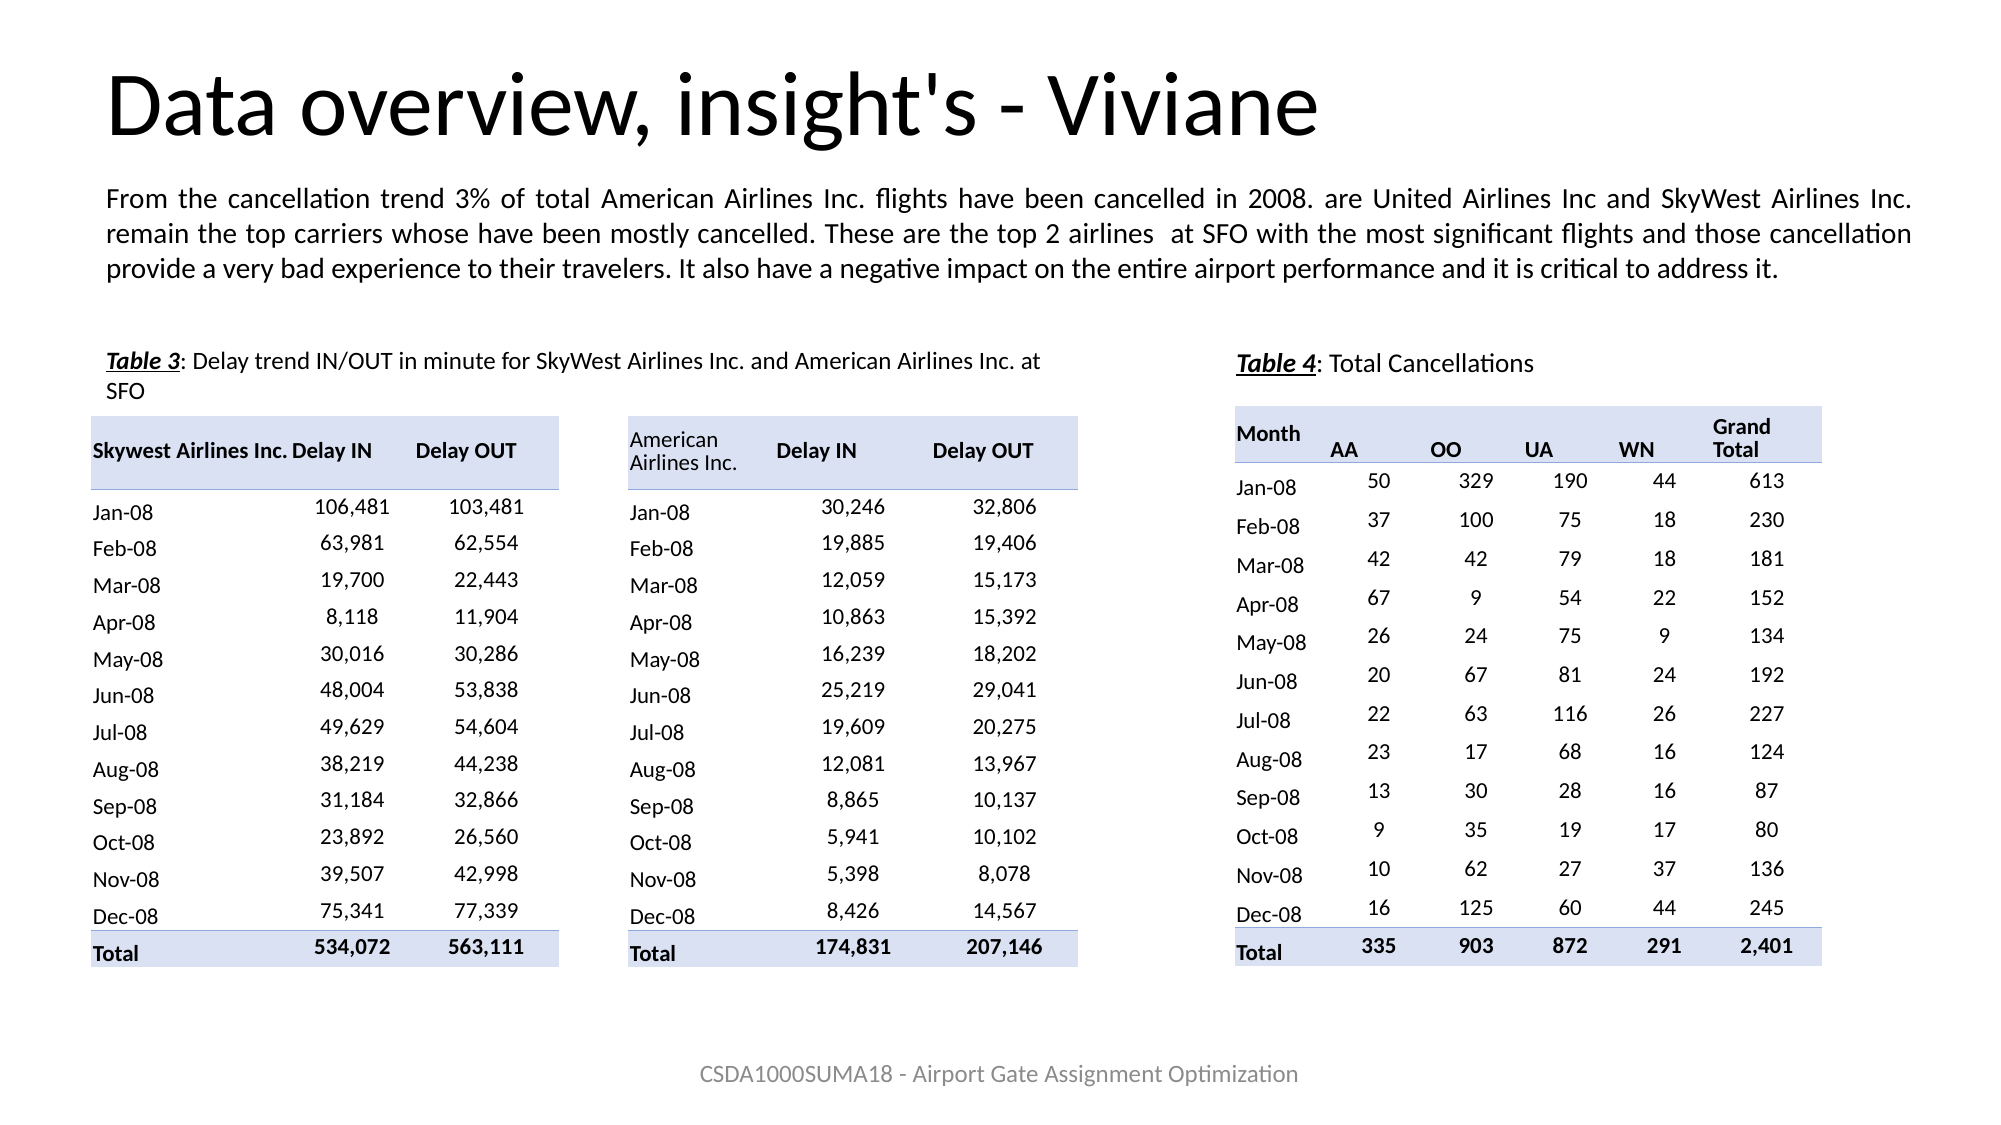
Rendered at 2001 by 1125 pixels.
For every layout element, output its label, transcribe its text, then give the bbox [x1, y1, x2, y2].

table_cell 60 [1523, 889, 1617, 927]
table_cell 190 [1523, 463, 1617, 502]
table_header Delay IN [775, 416, 931, 489]
table_cell Jan-08 [91, 490, 290, 526]
table_cell Mar-08 [1235, 540, 1329, 579]
table_cell 12,059 [775, 563, 931, 599]
table_header Skywest Airlines Inc. [91, 416, 290, 489]
table_cell 903 [1429, 928, 1523, 966]
table_cell Jul-08 [628, 710, 775, 746]
table_cell 27 [1523, 850, 1617, 889]
table_cell 15,173 [931, 563, 1078, 599]
text_box From the cancellation trend 3% of total American Airlines Inc. flights have been cancelled in 2008. are United Airlines Inc and SkyWest Airlines Inc. remain the top carriers whose have been mostly cancelled. These are the top 2 airlines at SFO with the most significant flights and those cancellation provide a very bad experience to their travelers. It also have a negative impact on the entire airport performance and it is critical to address it. [91, 171, 1929, 292]
table_cell 30 [1429, 773, 1523, 812]
table_cell 16 [1329, 889, 1429, 927]
table_cell 12,081 [775, 746, 931, 783]
table_cell 80 [1712, 812, 1822, 850]
table_cell 30,016 [290, 636, 414, 673]
table_cell 75,341 [290, 893, 414, 930]
table_cell 42 [1429, 540, 1523, 579]
table_cell 8,078 [931, 857, 1078, 893]
table_cell 136 [1712, 850, 1822, 889]
table_cell Total [1235, 928, 1329, 966]
table_cell 227 [1712, 695, 1822, 734]
table_cell 48,004 [290, 673, 414, 710]
table_cell Jan-08 [1235, 463, 1329, 502]
table_cell Oct-08 [1235, 812, 1329, 850]
table_cell 19 [1523, 812, 1617, 850]
table_cell 17 [1429, 734, 1523, 773]
table_cell May-08 [91, 636, 290, 673]
table_cell 42 [1329, 540, 1429, 579]
table_cell 10,863 [775, 599, 931, 636]
table_cell 44,238 [414, 746, 559, 783]
table_header Delay OUT [931, 416, 1078, 489]
text_box Table 3: Delay trend IN/OUT in minute for SkyWest Airlines Inc. and American Airlines Inc. at SFO [91, 336, 1079, 412]
table_cell Total [628, 931, 775, 967]
table_cell 18 [1617, 502, 1712, 540]
table_header American Airlines Inc. [628, 416, 775, 489]
table_header Delay IN [290, 416, 414, 489]
table_cell 62 [1429, 850, 1523, 889]
table_cell 5,941 [775, 820, 931, 857]
text_box Table 4: Total Cancellations [1221, 337, 1579, 385]
table_header Month [1235, 406, 1329, 462]
table_cell 29,041 [931, 673, 1078, 710]
table_cell Sep-08 [1235, 773, 1329, 812]
table_cell 5,398 [775, 857, 931, 893]
table_cell 329 [1429, 463, 1523, 502]
table_cell 44 [1617, 889, 1712, 927]
table_cell 18 [1617, 540, 1712, 579]
table_cell 50 [1329, 463, 1429, 502]
table_cell 32,866 [414, 783, 559, 820]
table_cell 28 [1523, 773, 1617, 812]
table_cell 10 [1329, 850, 1429, 889]
table_cell 563,111 [414, 931, 559, 967]
table_cell Jun-08 [1235, 657, 1329, 695]
table_cell Dec-08 [1235, 889, 1329, 927]
table_cell 103,481 [414, 490, 559, 526]
table_cell 19,700 [290, 563, 414, 599]
table_cell Nov-08 [91, 857, 290, 893]
table_cell 30,246 [775, 490, 931, 526]
table_cell 23 [1329, 734, 1429, 773]
table_cell 100 [1429, 502, 1523, 540]
table_cell 16,239 [775, 636, 931, 673]
text_box Data overview, insight's - Viviane [90, 45, 1875, 153]
table_cell 24 [1617, 657, 1712, 695]
table_cell 19,885 [775, 526, 931, 563]
table_cell 16 [1617, 773, 1712, 812]
table_cell 54,604 [414, 710, 559, 746]
table_cell Apr-08 [1235, 579, 1329, 618]
table_cell 335 [1329, 928, 1429, 966]
table_cell 8,426 [775, 893, 931, 930]
table_cell 11,904 [414, 599, 559, 636]
table_cell 181 [1712, 540, 1822, 579]
table_cell Mar-08 [91, 563, 290, 599]
table_cell 26,560 [414, 820, 559, 857]
table_cell 13 [1329, 773, 1429, 812]
table_cell 20,275 [931, 710, 1078, 746]
table_header AA [1329, 406, 1429, 462]
table_cell 75 [1523, 502, 1617, 540]
table_cell 49,629 [290, 710, 414, 746]
table_cell 207,146 [931, 931, 1078, 967]
table_cell Jul-08 [91, 710, 290, 746]
table_cell 152 [1712, 579, 1822, 618]
table_cell 32,806 [931, 490, 1078, 526]
table_cell 8,865 [775, 783, 931, 820]
table_cell Jan-08 [628, 490, 775, 526]
table_cell 81 [1523, 657, 1617, 695]
table_cell Jul-08 [1235, 695, 1329, 734]
table_cell 35 [1429, 812, 1523, 850]
table_cell 10,137 [931, 783, 1078, 820]
table_cell 26 [1617, 695, 1712, 734]
table_cell 37 [1617, 850, 1712, 889]
table_cell 39,507 [290, 857, 414, 893]
table_cell 116 [1523, 695, 1617, 734]
table_cell Jun-08 [628, 673, 775, 710]
table_cell 174,831 [775, 931, 931, 967]
table_cell 20 [1329, 657, 1429, 695]
table_cell 30,286 [414, 636, 559, 673]
table_cell 77,339 [414, 893, 559, 930]
table_cell 17 [1617, 812, 1712, 850]
table_cell 124 [1712, 734, 1822, 773]
table_cell 230 [1712, 502, 1822, 540]
table_cell Apr-08 [628, 599, 775, 636]
table_cell 38,219 [290, 746, 414, 783]
table_cell 19,609 [775, 710, 931, 746]
table_cell 75 [1523, 618, 1617, 657]
table_cell 19,406 [931, 526, 1078, 563]
table_cell Nov-08 [1235, 850, 1329, 889]
table_cell 22,443 [414, 563, 559, 599]
table_cell Oct-08 [91, 820, 290, 857]
table_cell 37 [1329, 502, 1429, 540]
table_cell Sep-08 [628, 783, 775, 820]
table_cell 62,554 [414, 526, 559, 563]
table_cell 9 [1429, 579, 1523, 618]
table_cell 245 [1712, 889, 1822, 927]
table_cell Dec-08 [628, 893, 775, 930]
table_header Grand Total [1712, 406, 1822, 462]
table_cell 8,118 [290, 599, 414, 636]
table_cell 192 [1712, 657, 1822, 695]
table_cell 106,481 [290, 490, 414, 526]
table_cell 68 [1523, 734, 1617, 773]
table_cell 23,892 [290, 820, 414, 857]
table_header Delay OUT [414, 416, 559, 489]
table_cell 134 [1712, 618, 1822, 657]
table_cell 25,219 [775, 673, 931, 710]
table_cell 18,202 [931, 636, 1078, 673]
table_cell 44 [1617, 463, 1712, 502]
table_cell 53,838 [414, 673, 559, 710]
table_cell 9 [1329, 812, 1429, 850]
table_cell Oct-08 [628, 820, 775, 857]
table_cell May-08 [628, 636, 775, 673]
table_cell Dec-08 [91, 893, 290, 930]
table_cell Total [91, 931, 290, 967]
table_cell 22 [1329, 695, 1429, 734]
table_cell 613 [1712, 463, 1822, 502]
table_cell 2,401 [1712, 928, 1822, 966]
table_cell 63 [1429, 695, 1523, 734]
table_cell Feb-08 [628, 526, 775, 563]
table_cell 125 [1429, 889, 1523, 927]
table_header UA [1523, 406, 1617, 462]
table_cell 10,102 [931, 820, 1078, 857]
table_cell Aug-08 [91, 746, 290, 783]
table_cell 22 [1617, 579, 1712, 618]
table_cell 54 [1523, 579, 1617, 618]
table_cell 24 [1429, 618, 1523, 657]
table_cell Feb-08 [1235, 502, 1329, 540]
table_cell Sep-08 [91, 783, 290, 820]
table_cell 16 [1617, 734, 1712, 773]
table_cell 291 [1617, 928, 1712, 966]
table_cell 67 [1429, 657, 1523, 695]
table_cell Aug-08 [628, 746, 775, 783]
table_cell Feb-08 [91, 526, 290, 563]
table_cell Apr-08 [91, 599, 290, 636]
table_cell 9 [1617, 618, 1712, 657]
table_cell 14,567 [931, 893, 1078, 930]
table_cell 87 [1712, 773, 1822, 812]
table_header WN [1617, 406, 1712, 462]
table_cell 63,981 [290, 526, 414, 563]
table_cell 15,392 [931, 599, 1078, 636]
table_cell 872 [1523, 928, 1617, 966]
table_header OO [1429, 406, 1523, 462]
table_cell 31,184 [290, 783, 414, 820]
table_cell Jun-08 [91, 673, 290, 710]
table_cell Mar-08 [628, 563, 775, 599]
table_cell 13,967 [931, 746, 1078, 783]
footer CSDA1000SUMA18 - Airport Gate Assignment Optimization [662, 1042, 1338, 1103]
table_cell 67 [1329, 579, 1429, 618]
table_cell 79 [1523, 540, 1617, 579]
table_cell 26 [1329, 618, 1429, 657]
table_cell 42,998 [414, 857, 559, 893]
table_cell Nov-08 [628, 857, 775, 893]
table_cell May-08 [1235, 618, 1329, 657]
table_cell 534,072 [290, 931, 414, 967]
table_cell Aug-08 [1235, 734, 1329, 773]
